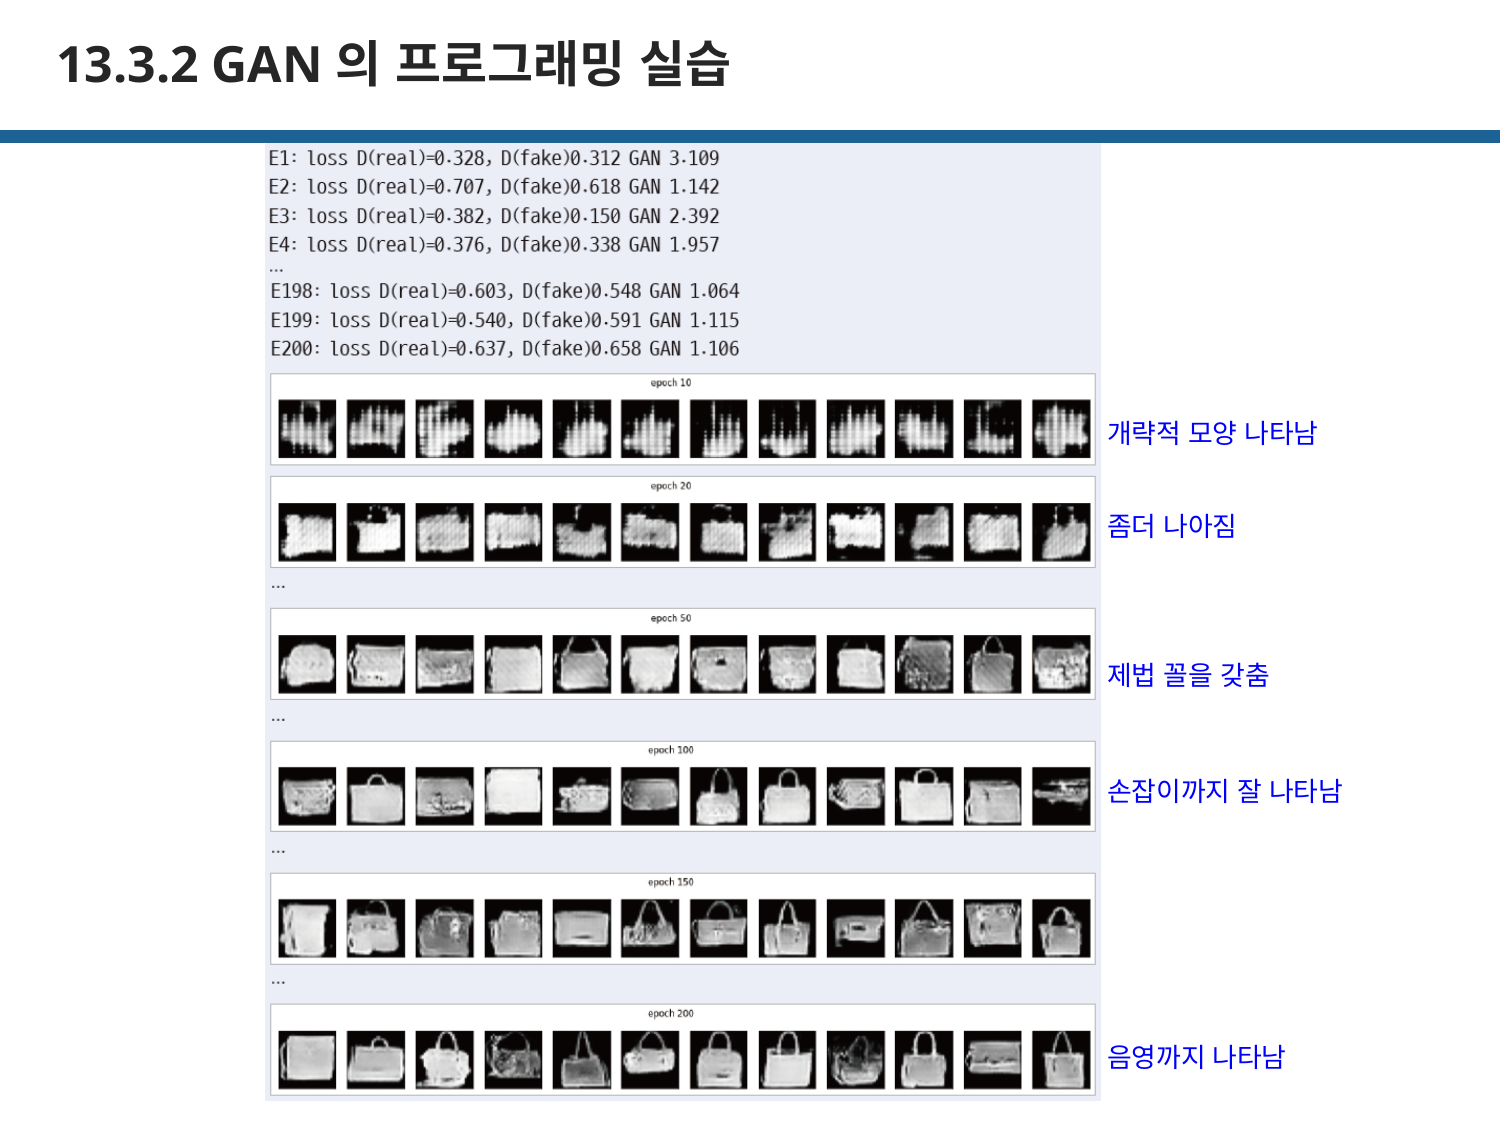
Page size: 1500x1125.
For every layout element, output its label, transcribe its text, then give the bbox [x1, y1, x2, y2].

text_box 손잡이까지 잘 나타남 [1106, 767, 1400, 815]
title 13.3.2 GAN의 프로그래밍 실습 [41, 17, 1282, 108]
text_box 제법 꼴을 갖춤 [1106, 651, 1317, 699]
text_box 개략적 모양 나타남 [1106, 408, 1379, 457]
text_box 좀더 나아짐 [1106, 501, 1375, 549]
picture [265, 142, 1101, 1101]
text_box 음영까지 나타남 [1106, 1033, 1375, 1081]
